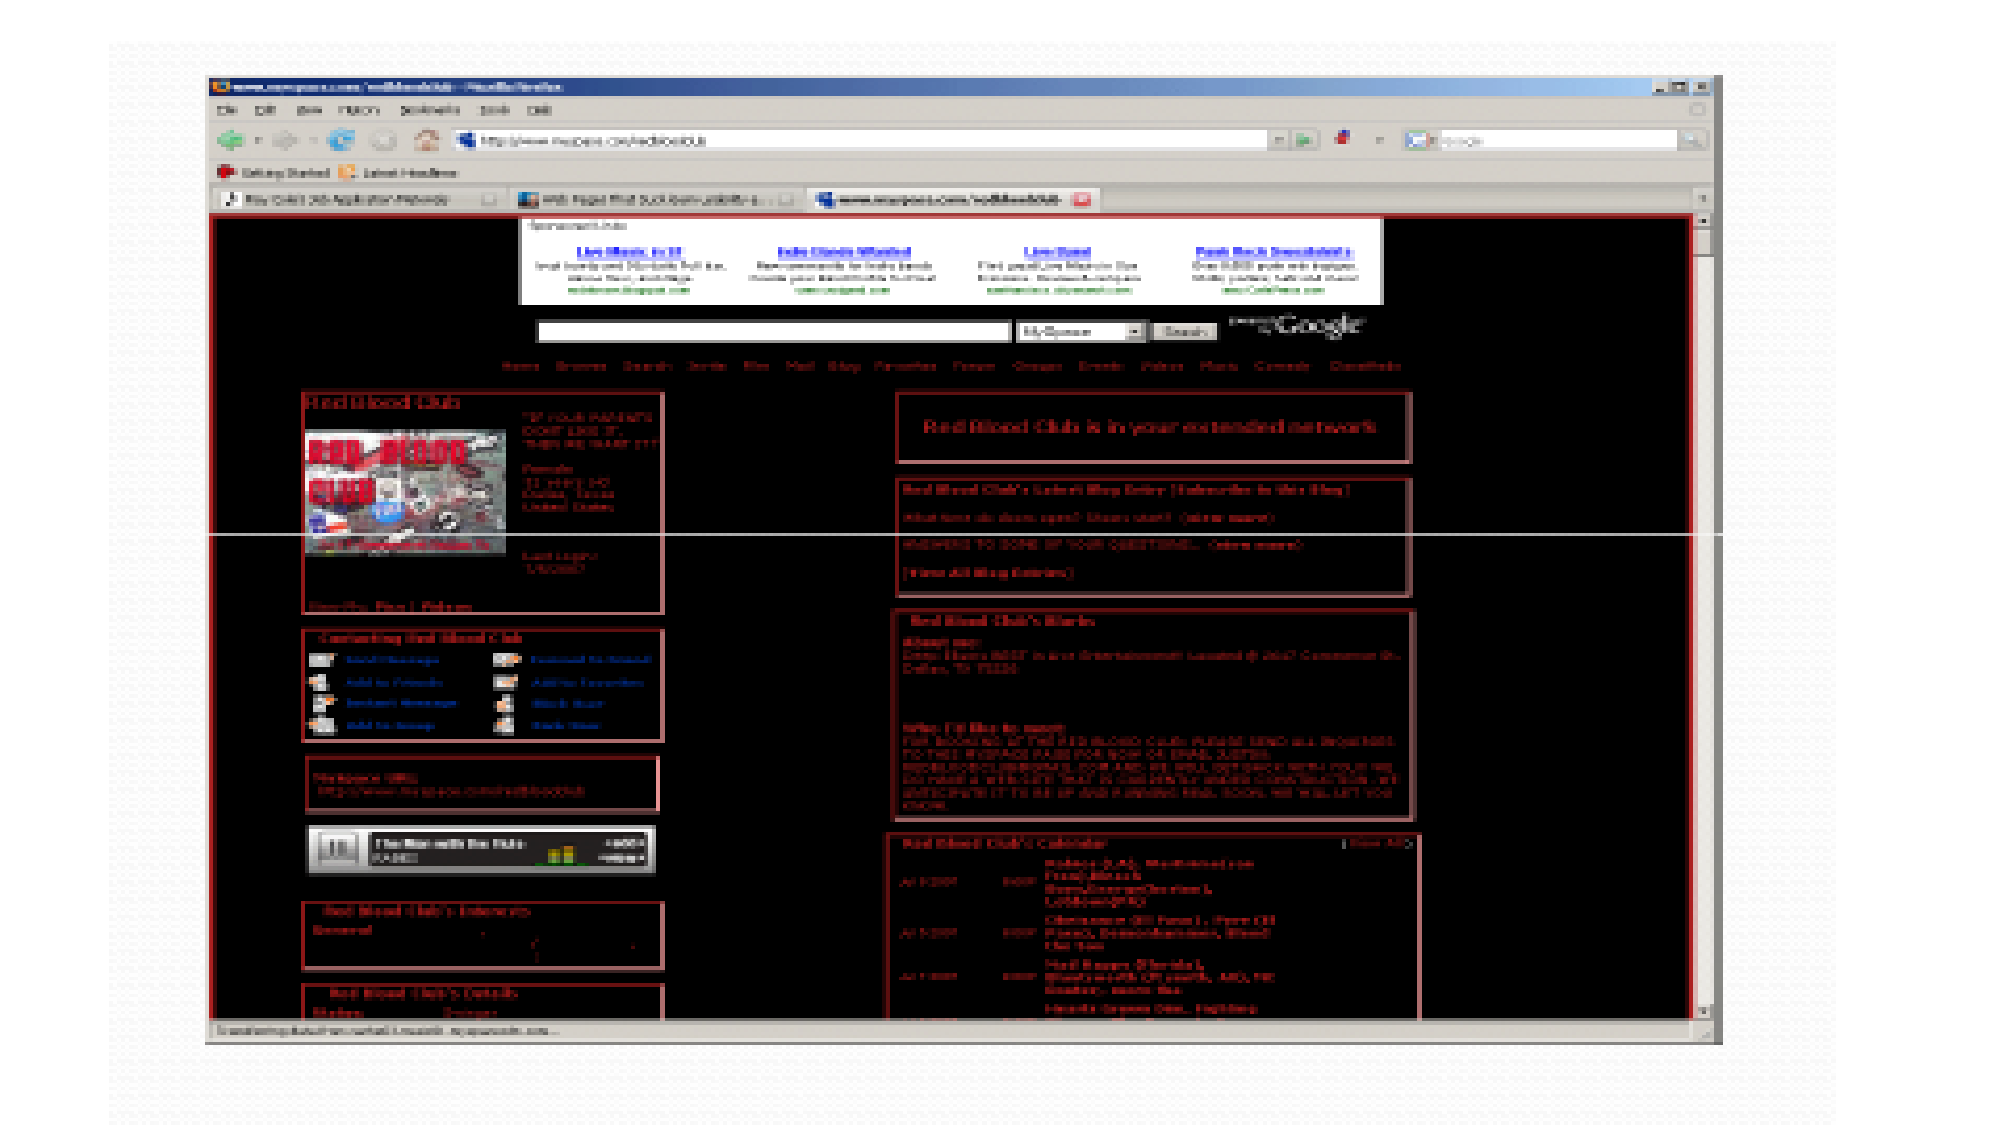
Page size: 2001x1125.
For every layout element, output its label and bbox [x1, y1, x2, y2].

picture [109, 41, 1836, 1125]
